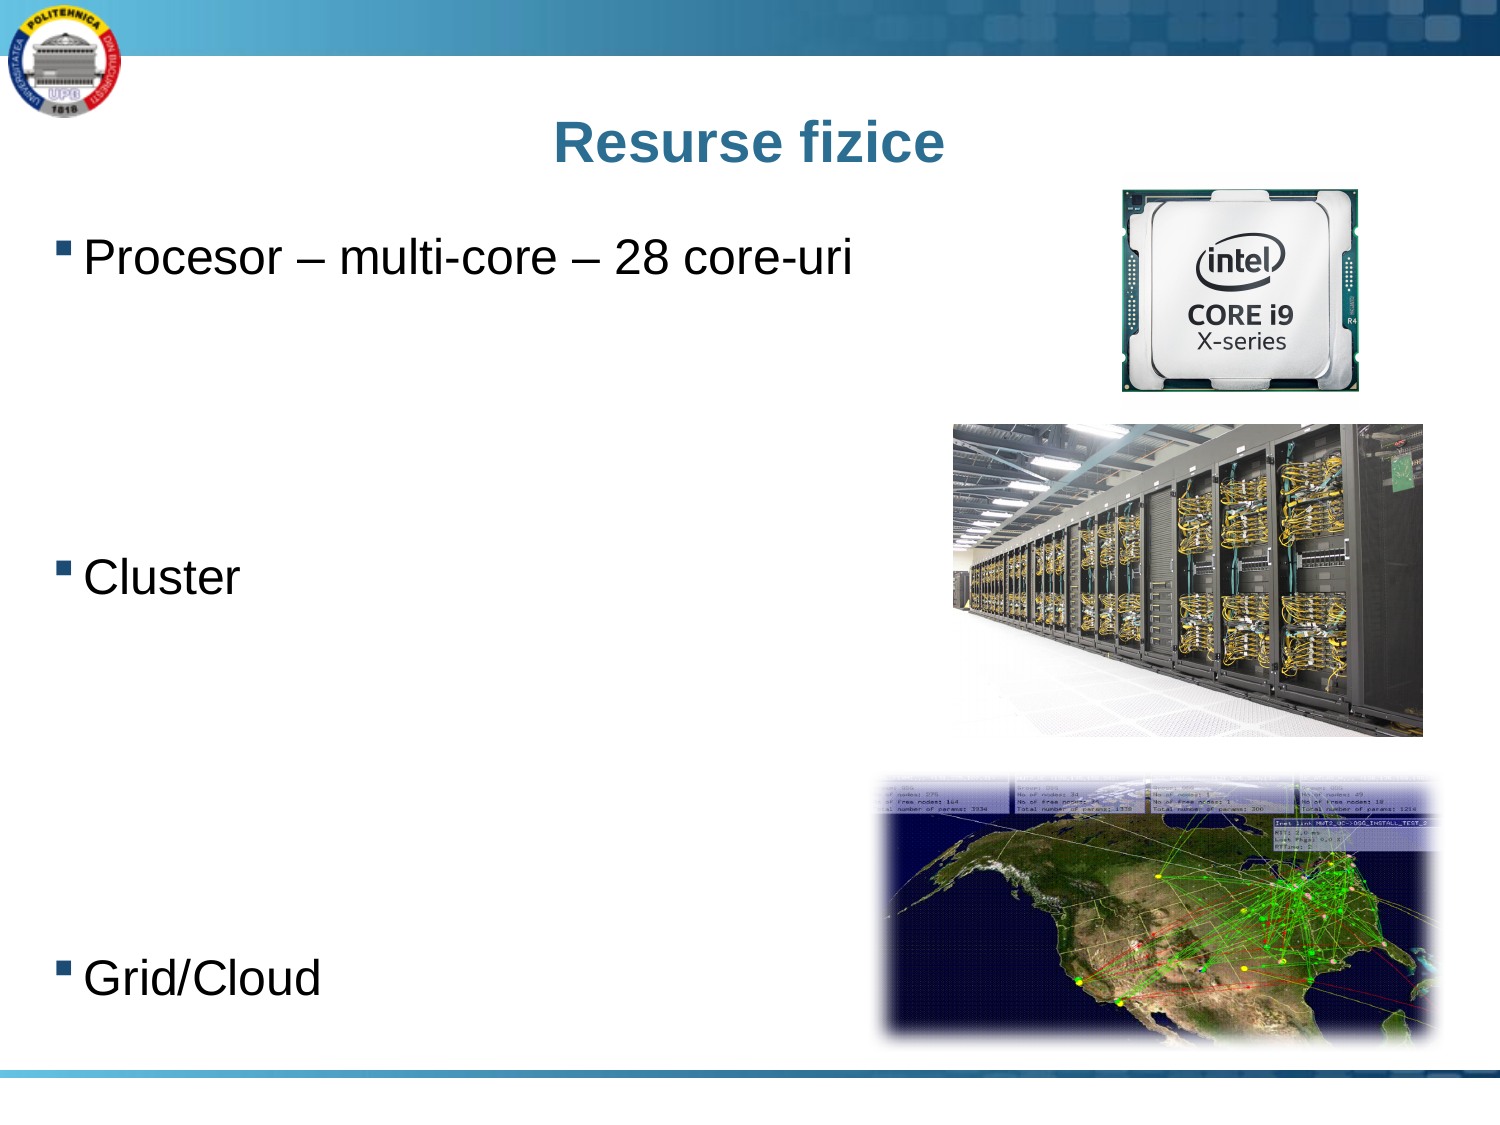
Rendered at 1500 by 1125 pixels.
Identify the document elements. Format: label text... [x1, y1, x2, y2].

title Resurse fizice [51, 102, 1449, 178]
list Procesor – multi-core – 28 core-uri Cluster Grid/Cloud [52, 217, 1451, 1053]
picture [0, 1070, 1500, 1078]
picture [953, 423, 1423, 738]
picture [1122, 172, 1359, 409]
picture [0, 0, 1500, 118]
picture [868, 770, 1445, 1053]
